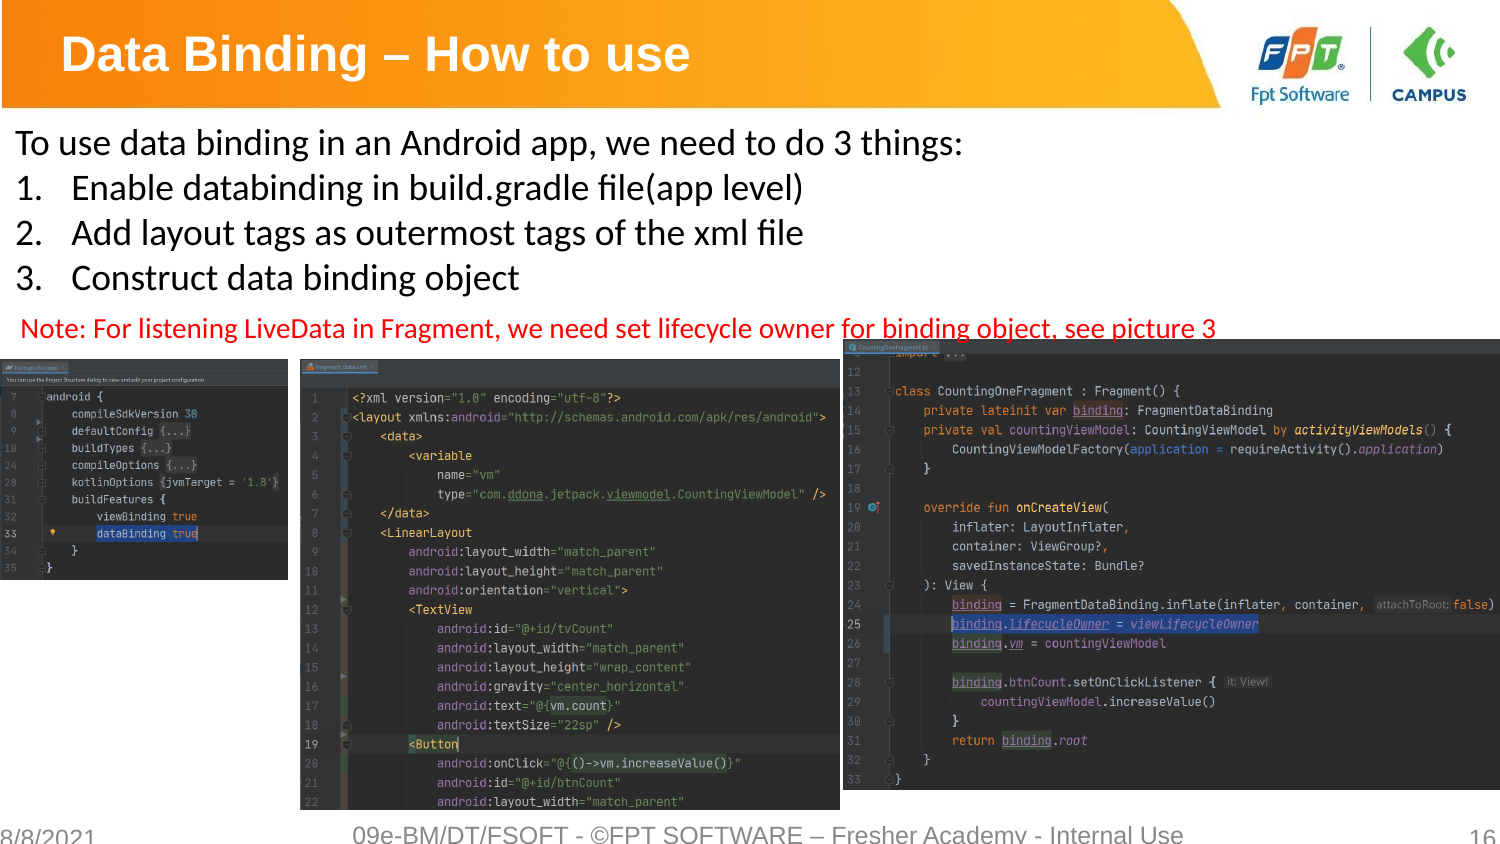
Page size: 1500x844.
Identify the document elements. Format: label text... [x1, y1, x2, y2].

picture [299, 359, 840, 810]
slide_number ‹#› [1462, 821, 1500, 844]
picture [842, 339, 1500, 790]
footer 09e-BM/DT/FSOFT - ©FPT SOFTWARE – Fresher Academy - Internal Use [350, 818, 1188, 844]
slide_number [0, 821, 98, 844]
text_box To use data binding in an Android app, we need to do 3 things: Enable databinding in build.gradle file(app level) Add layout tags as outermost tags of the xml file Construct data binding object [0, 109, 1213, 530]
picture [1, 0, 1470, 119]
picture [0, 359, 288, 580]
text_box Note: For listening LiveData in Fragment, we need set lifecycle owner for binding object, see picture 3 [5, 302, 1381, 353]
text_box Data Binding – How to use [58, 19, 800, 82]
